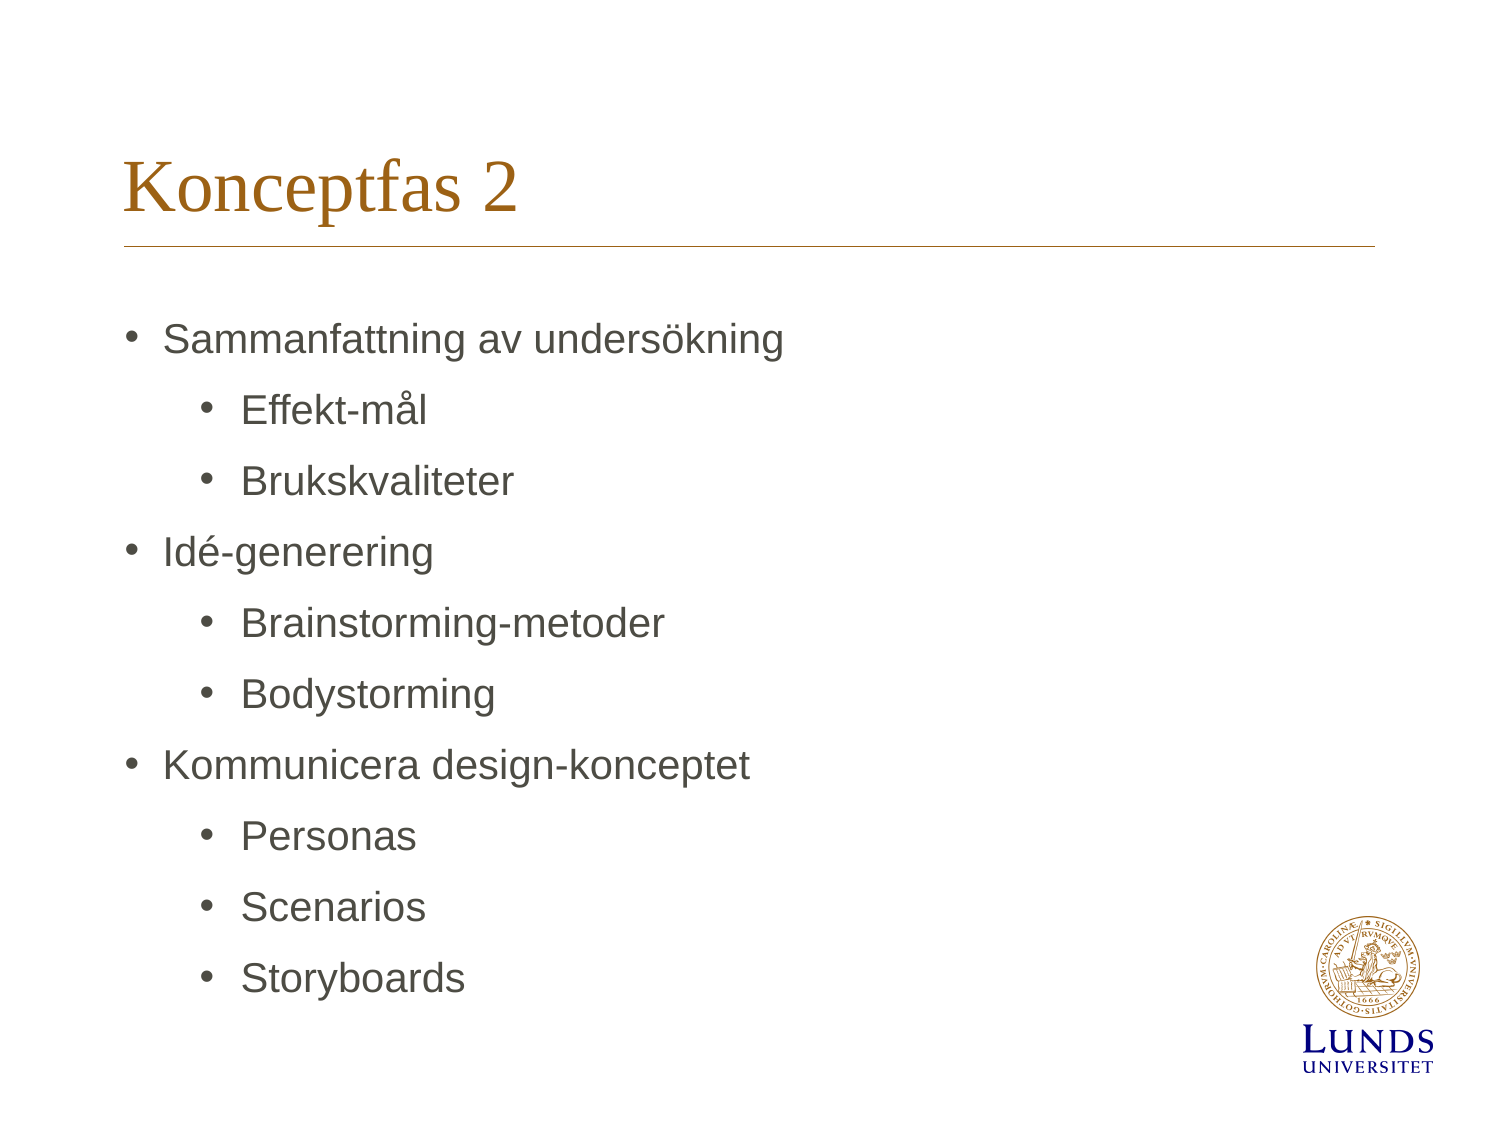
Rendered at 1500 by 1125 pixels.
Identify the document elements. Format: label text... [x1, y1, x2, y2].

title Konceptfas 2 [106, 46, 1375, 235]
picture [1303, 916, 1433, 1073]
list Sammanfattning av undersökning Effekt-mål Brukskvaliteter Idé-generering Brainstorming-metoder Bodystorming Kommunicera design-konceptet Personas Scenarios Storyboards [109, 303, 1375, 891]
